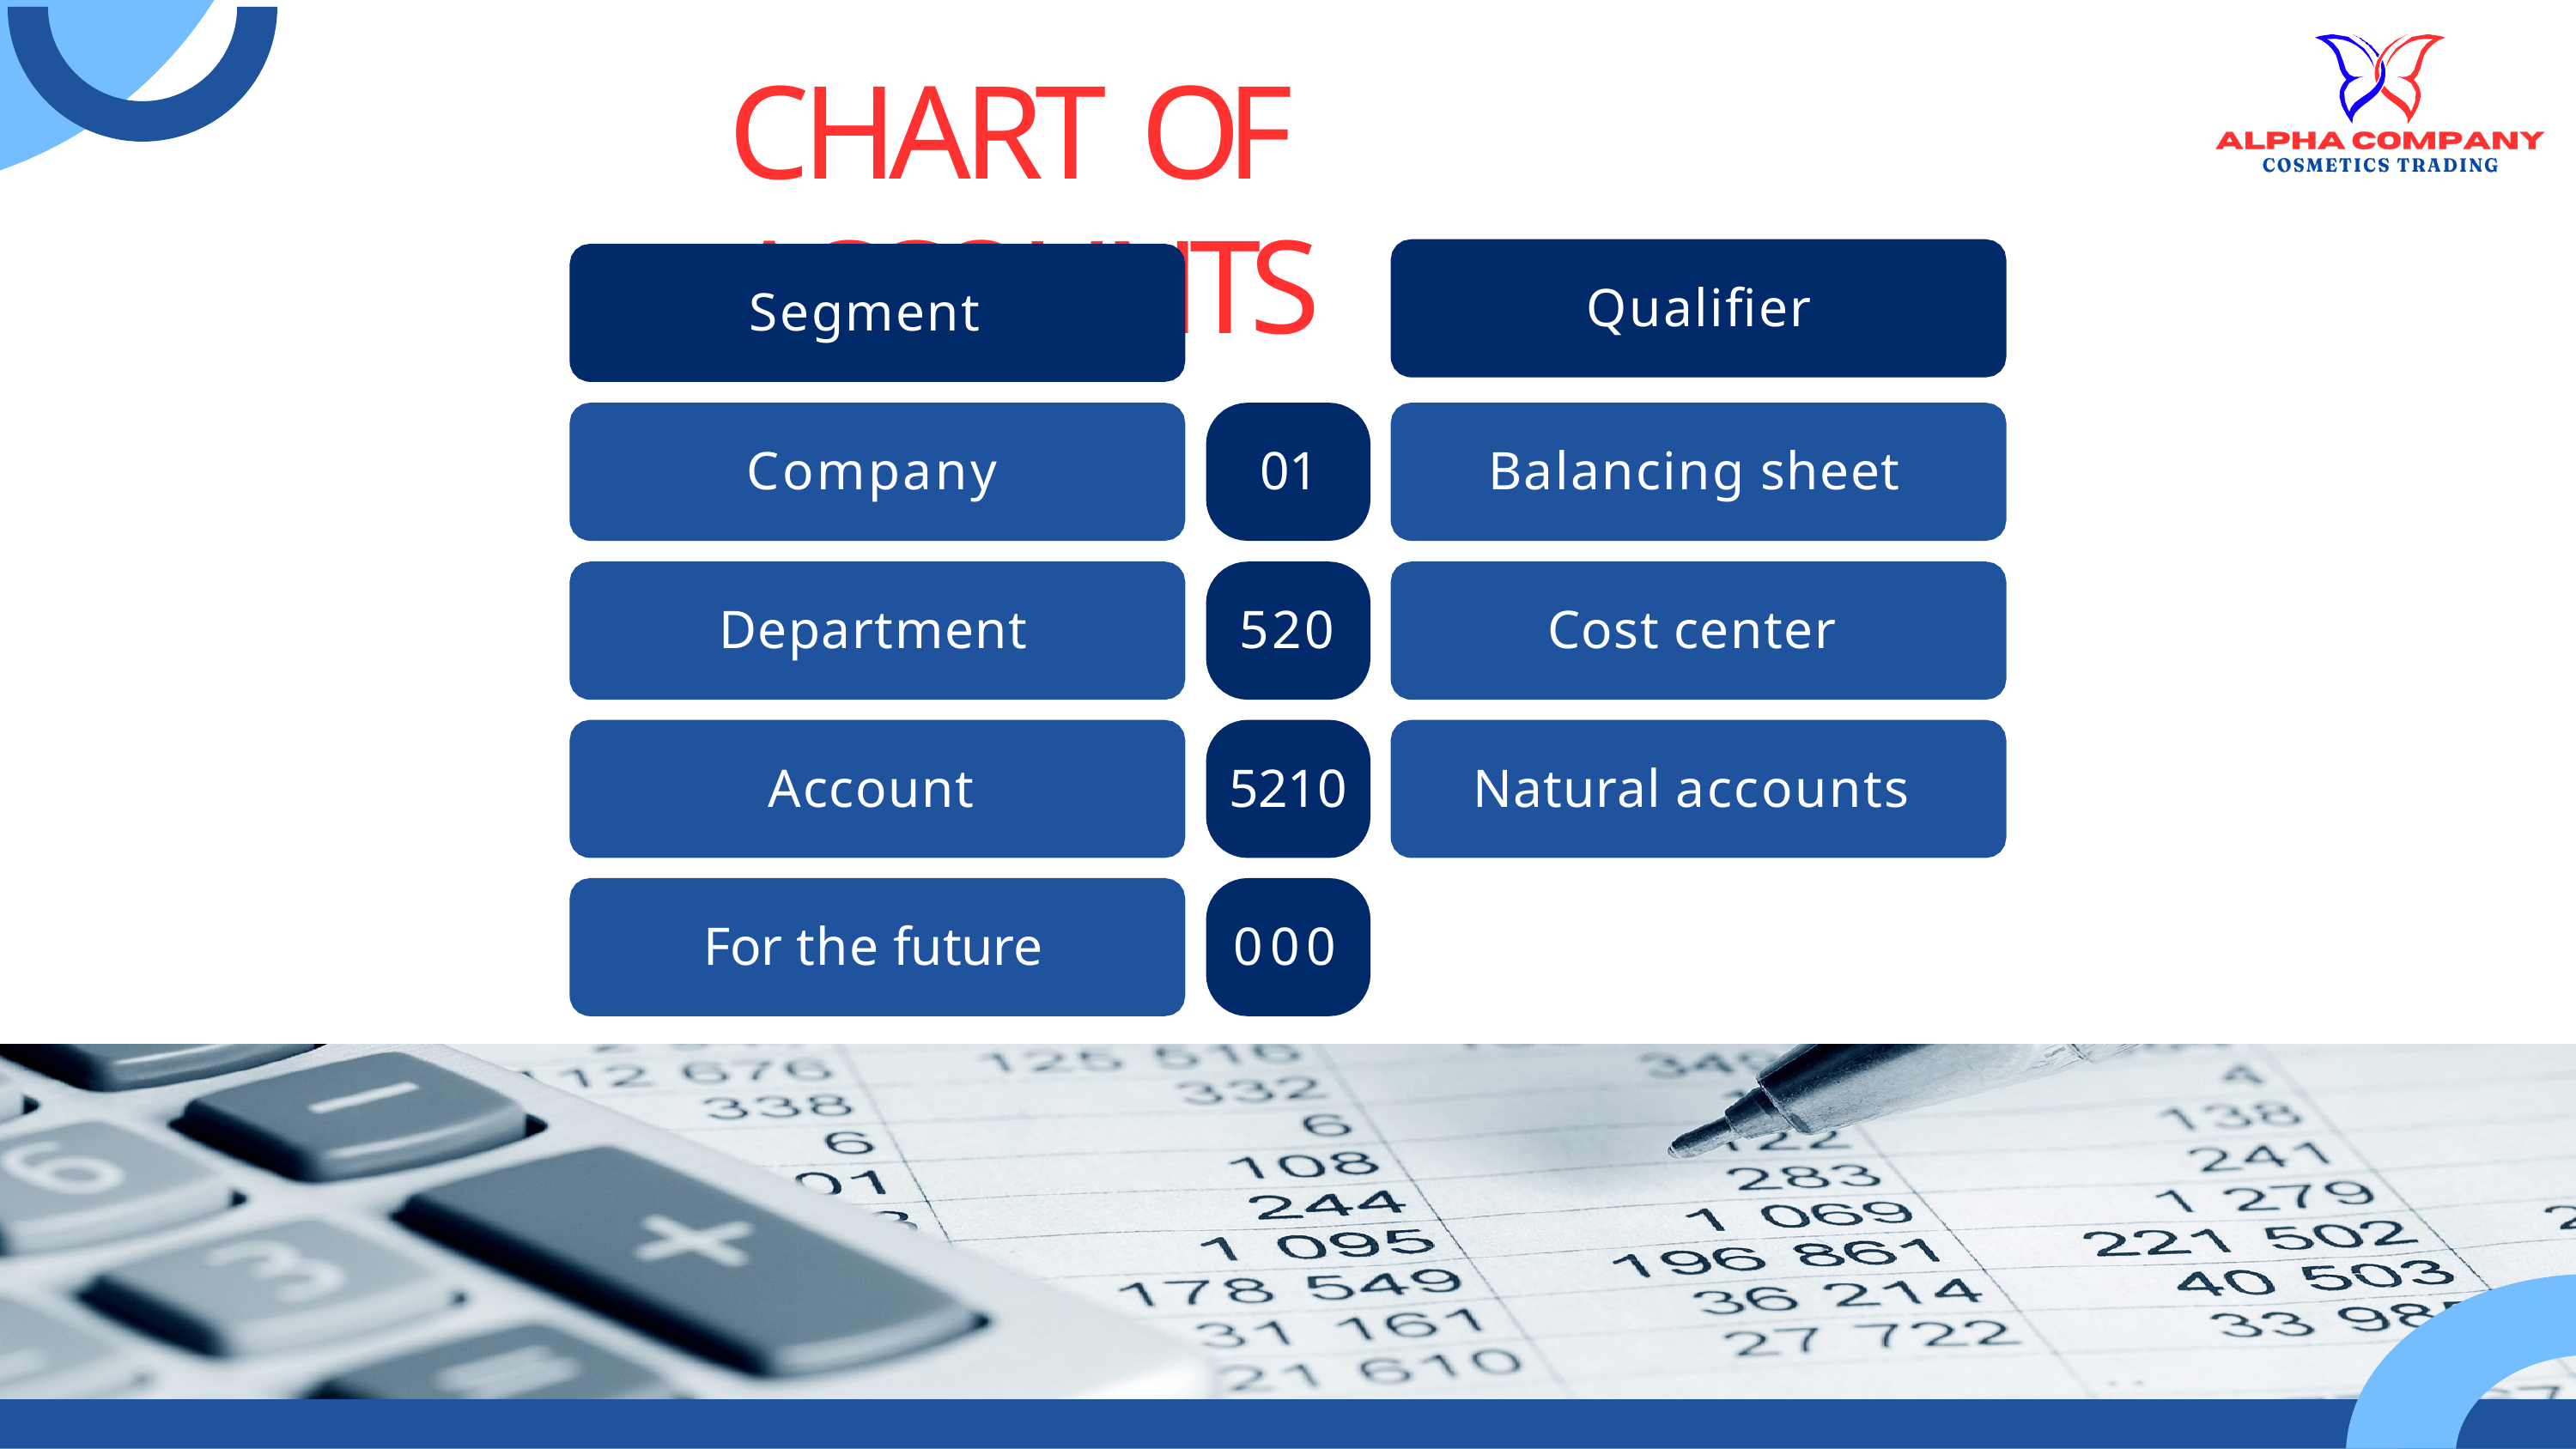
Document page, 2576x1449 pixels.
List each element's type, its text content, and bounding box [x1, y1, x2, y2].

text_box [1206, 561, 1371, 700]
text_box 5210 [1227, 753, 1350, 818]
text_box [1390, 239, 2007, 378]
text_box 01 [1257, 435, 1319, 500]
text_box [569, 561, 1186, 700]
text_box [569, 719, 1186, 858]
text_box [569, 243, 1186, 383]
text_box 520 [1237, 594, 1339, 659]
text_box [1206, 403, 1371, 542]
text_box [1206, 877, 1371, 1016]
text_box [1390, 719, 2007, 858]
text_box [2210, 33, 2549, 179]
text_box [0, 1044, 2576, 1449]
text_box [569, 402, 1186, 542]
text_box 000 [1231, 911, 1346, 976]
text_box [569, 877, 1186, 1017]
title CHART OF ACCOUNTS [726, 47, 1850, 360]
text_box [1390, 402, 2007, 542]
text_box [1206, 719, 1371, 858]
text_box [1390, 561, 2007, 700]
